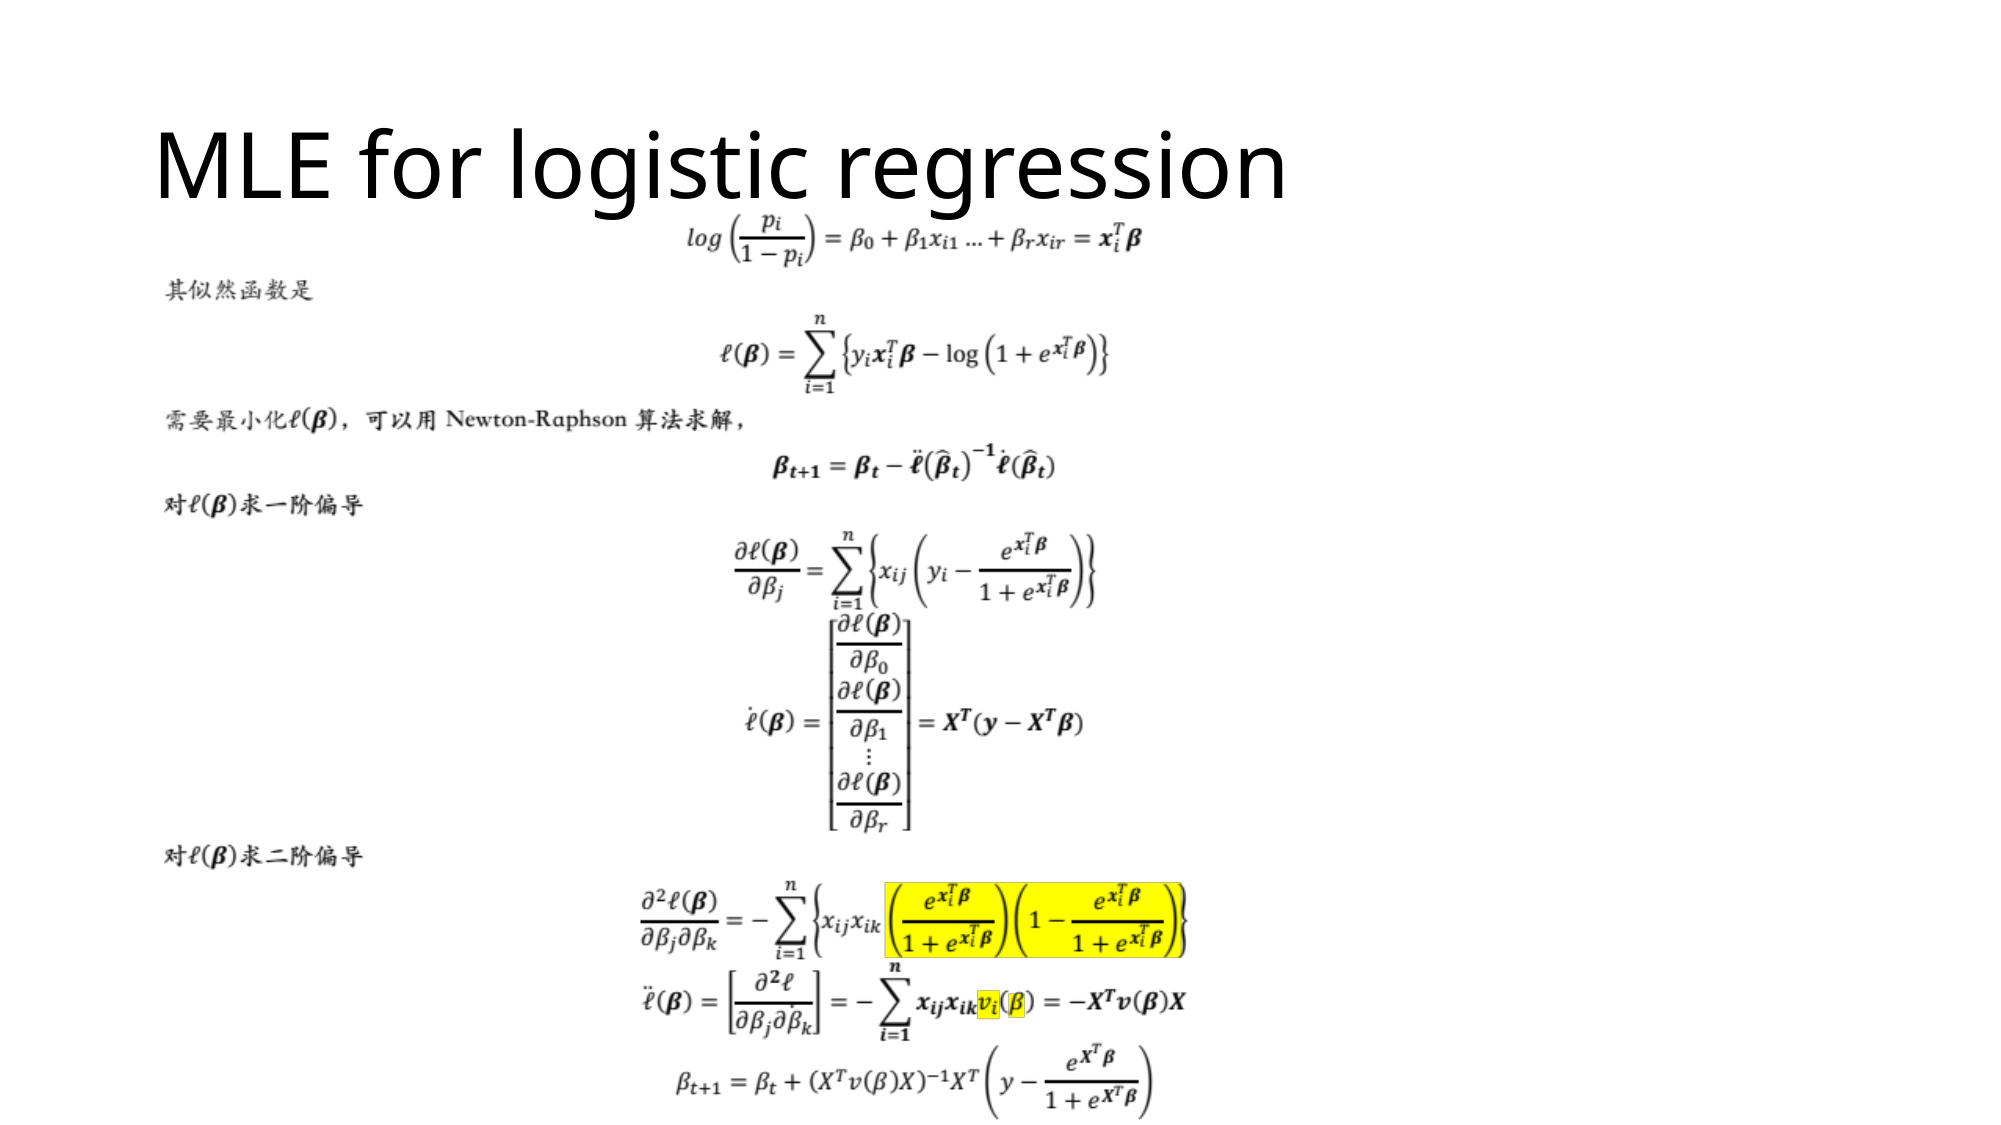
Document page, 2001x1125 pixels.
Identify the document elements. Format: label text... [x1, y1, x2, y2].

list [163, 210, 1664, 1125]
title MLE for logistic regression [137, 59, 1863, 278]
